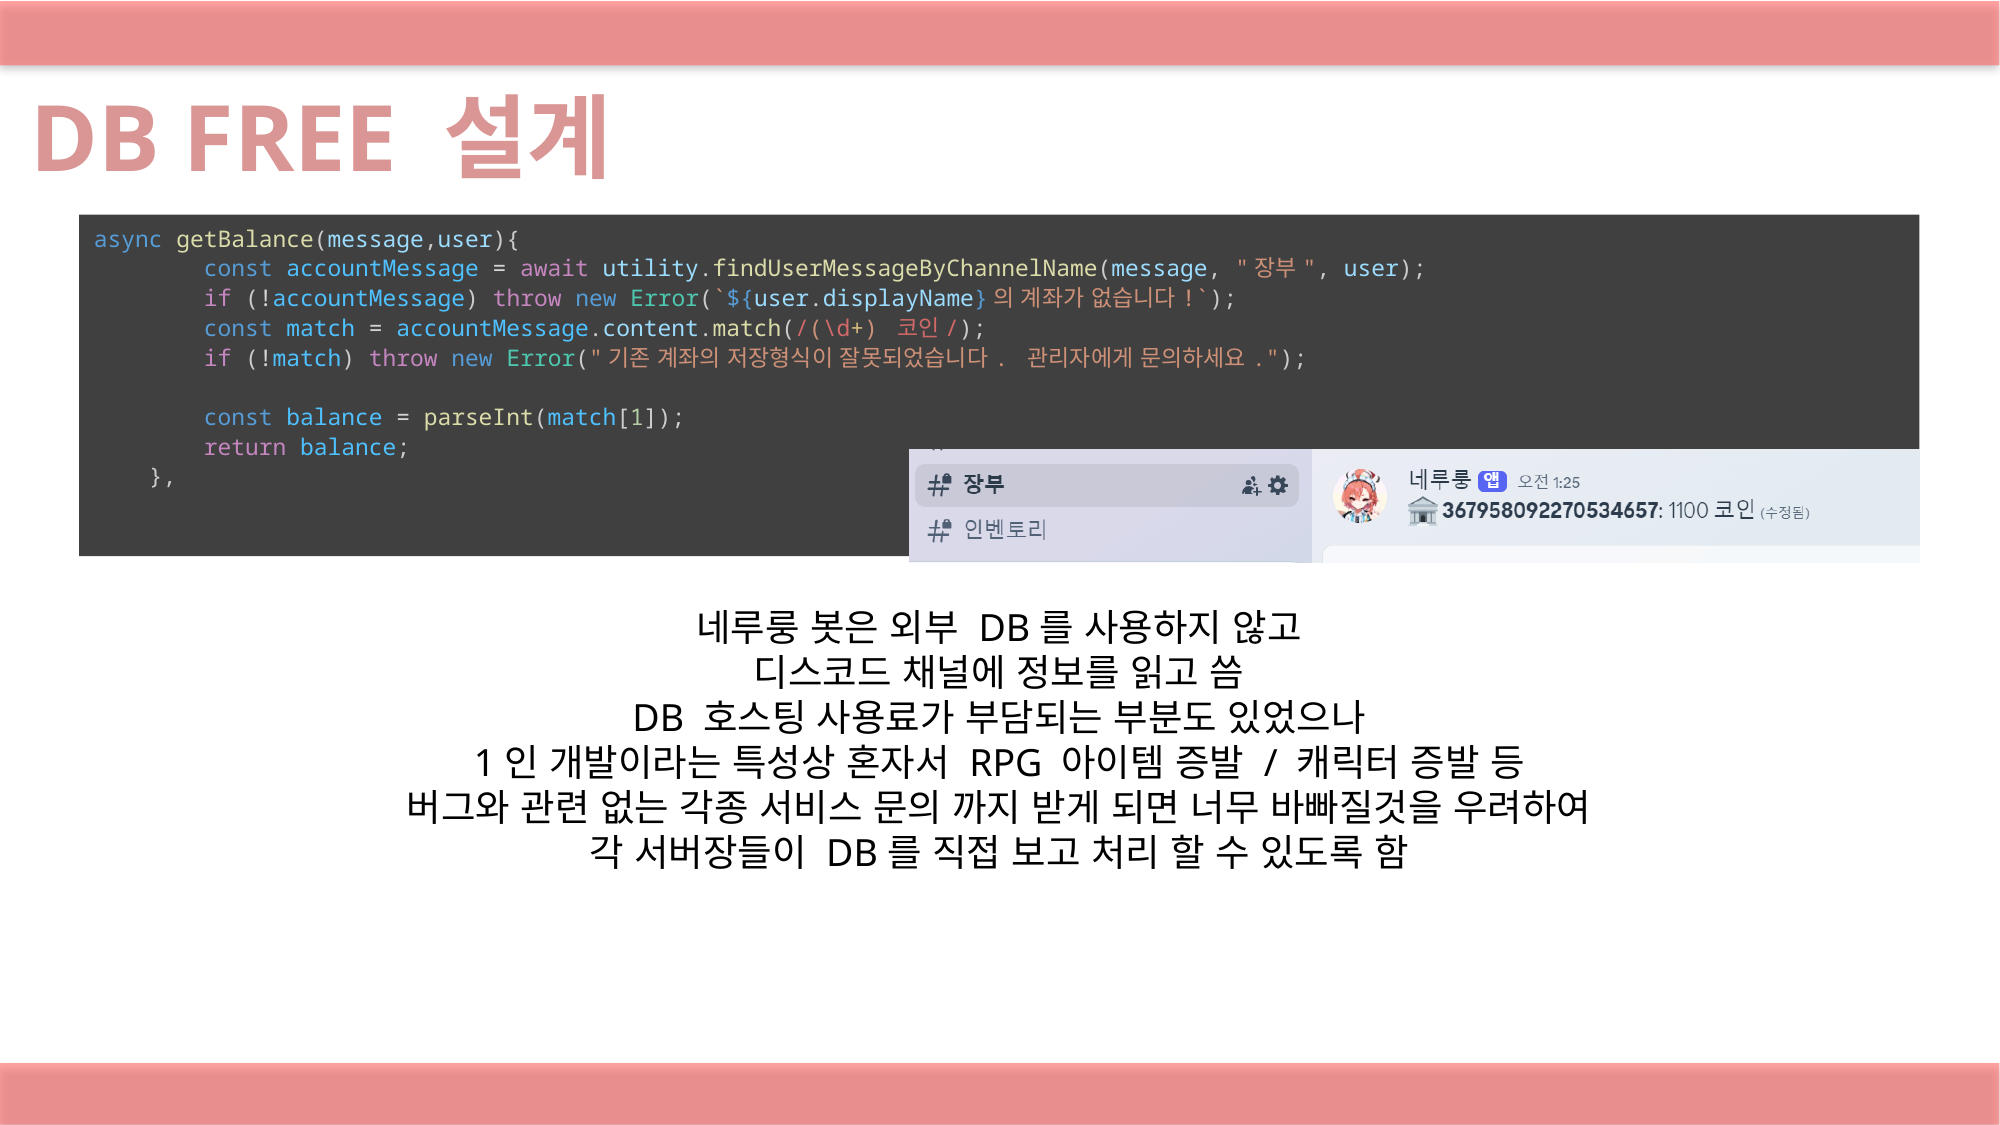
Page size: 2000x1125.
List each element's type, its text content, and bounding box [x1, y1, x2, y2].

text_box async getBalance(message,user){ const accountMessage = await utility.findUserMessageByChannelName(message, "장부", user); if (!accountMessage) throw new Error(`${user.displayName}의 계좌가 없습니다!`); const match = accountMessage.content.match(/(\d+) 코인/); if (!match) throw new Error("기존 계좌의 저장형식이 잘못되었습니다. 관리자에게 문의하세요."); const balance = parseInt(match[1]); return balance; }, [79, 214, 1920, 557]
text_box 네루룽 봇은 외부 DB를 사용하지 않고 디스코드 채널에 정보를 읽고 씀 DB 호스팅 사용료가 부담되는 부분도 있었으나 1인 개발이라는 특성상 혼자서 RPG 아이템 증발 / 캐릭터 증발 등 버그와 관련 없는 각종 서비스 문의 까지 받게 되면 너무 바빠질것을 우려하여 각 서버장들이 DB를 직접 보고 처리 할 수 있도록 함 [79, 596, 1920, 881]
picture [909, 448, 1920, 563]
text_box [0, 1062, 2000, 1125]
text_box [0, 0, 2000, 66]
text_box DB FREE 설계 [15, 71, 698, 197]
